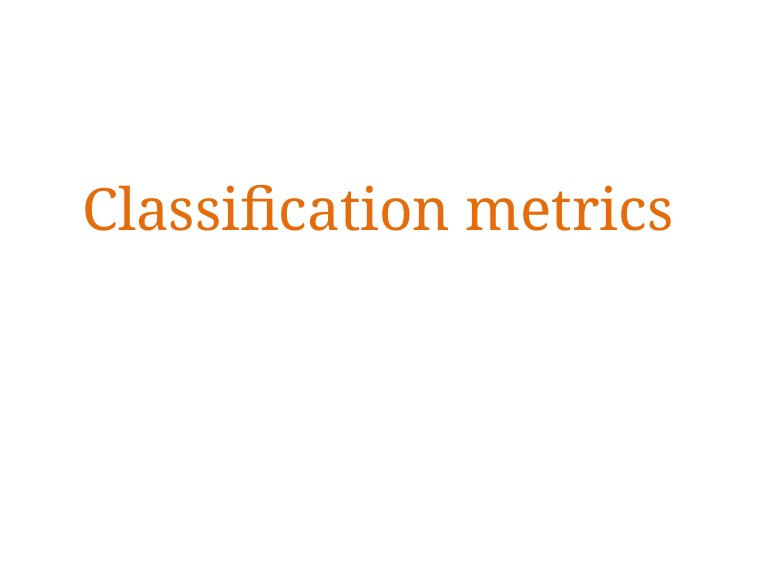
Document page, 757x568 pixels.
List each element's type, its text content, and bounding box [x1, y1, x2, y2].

list Classification metrics [0, 171, 757, 243]
